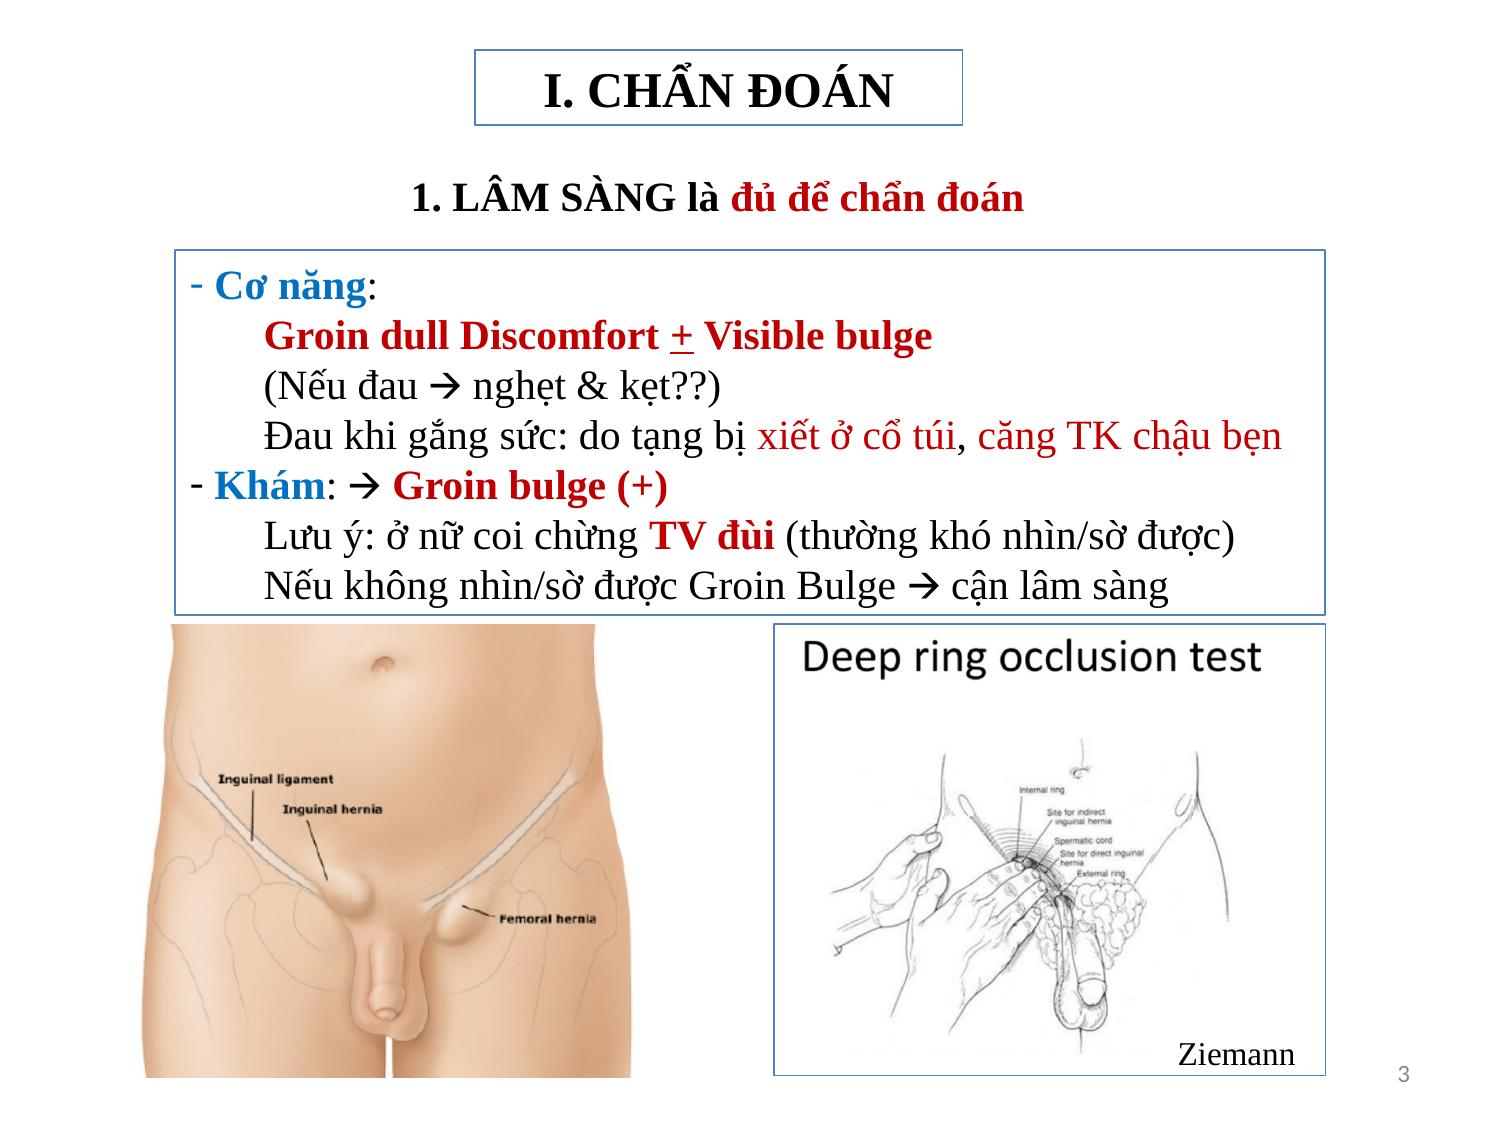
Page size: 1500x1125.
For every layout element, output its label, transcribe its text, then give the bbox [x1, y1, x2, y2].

text_box Cơ năng: Groin dull Discomfort + Visible bulge (Nếu đau 🡪 nghẹt & kẹt??) Đau khi gắng sức: do tạng bị xiết ở cổ túi, căng TK chậu bẹn Khám: 🡪 Groin bulge (+) Lưu ý: ở nữ coi chừng TV đùi (thường khó nhìn/sờ được) Nếu không nhìn/sờ được Groin Bulge 🡪 cận lâm sàng [174, 249, 1325, 616]
picture [74, 624, 711, 1078]
picture [774, 624, 1326, 1076]
slide_number ‹#› [1074, 1042, 1425, 1103]
text_box 1. LÂM SÀNG là đủ để chẩn đoán [374, 162, 1050, 228]
text_box I. CHẨN ĐOÁN [474, 49, 963, 125]
